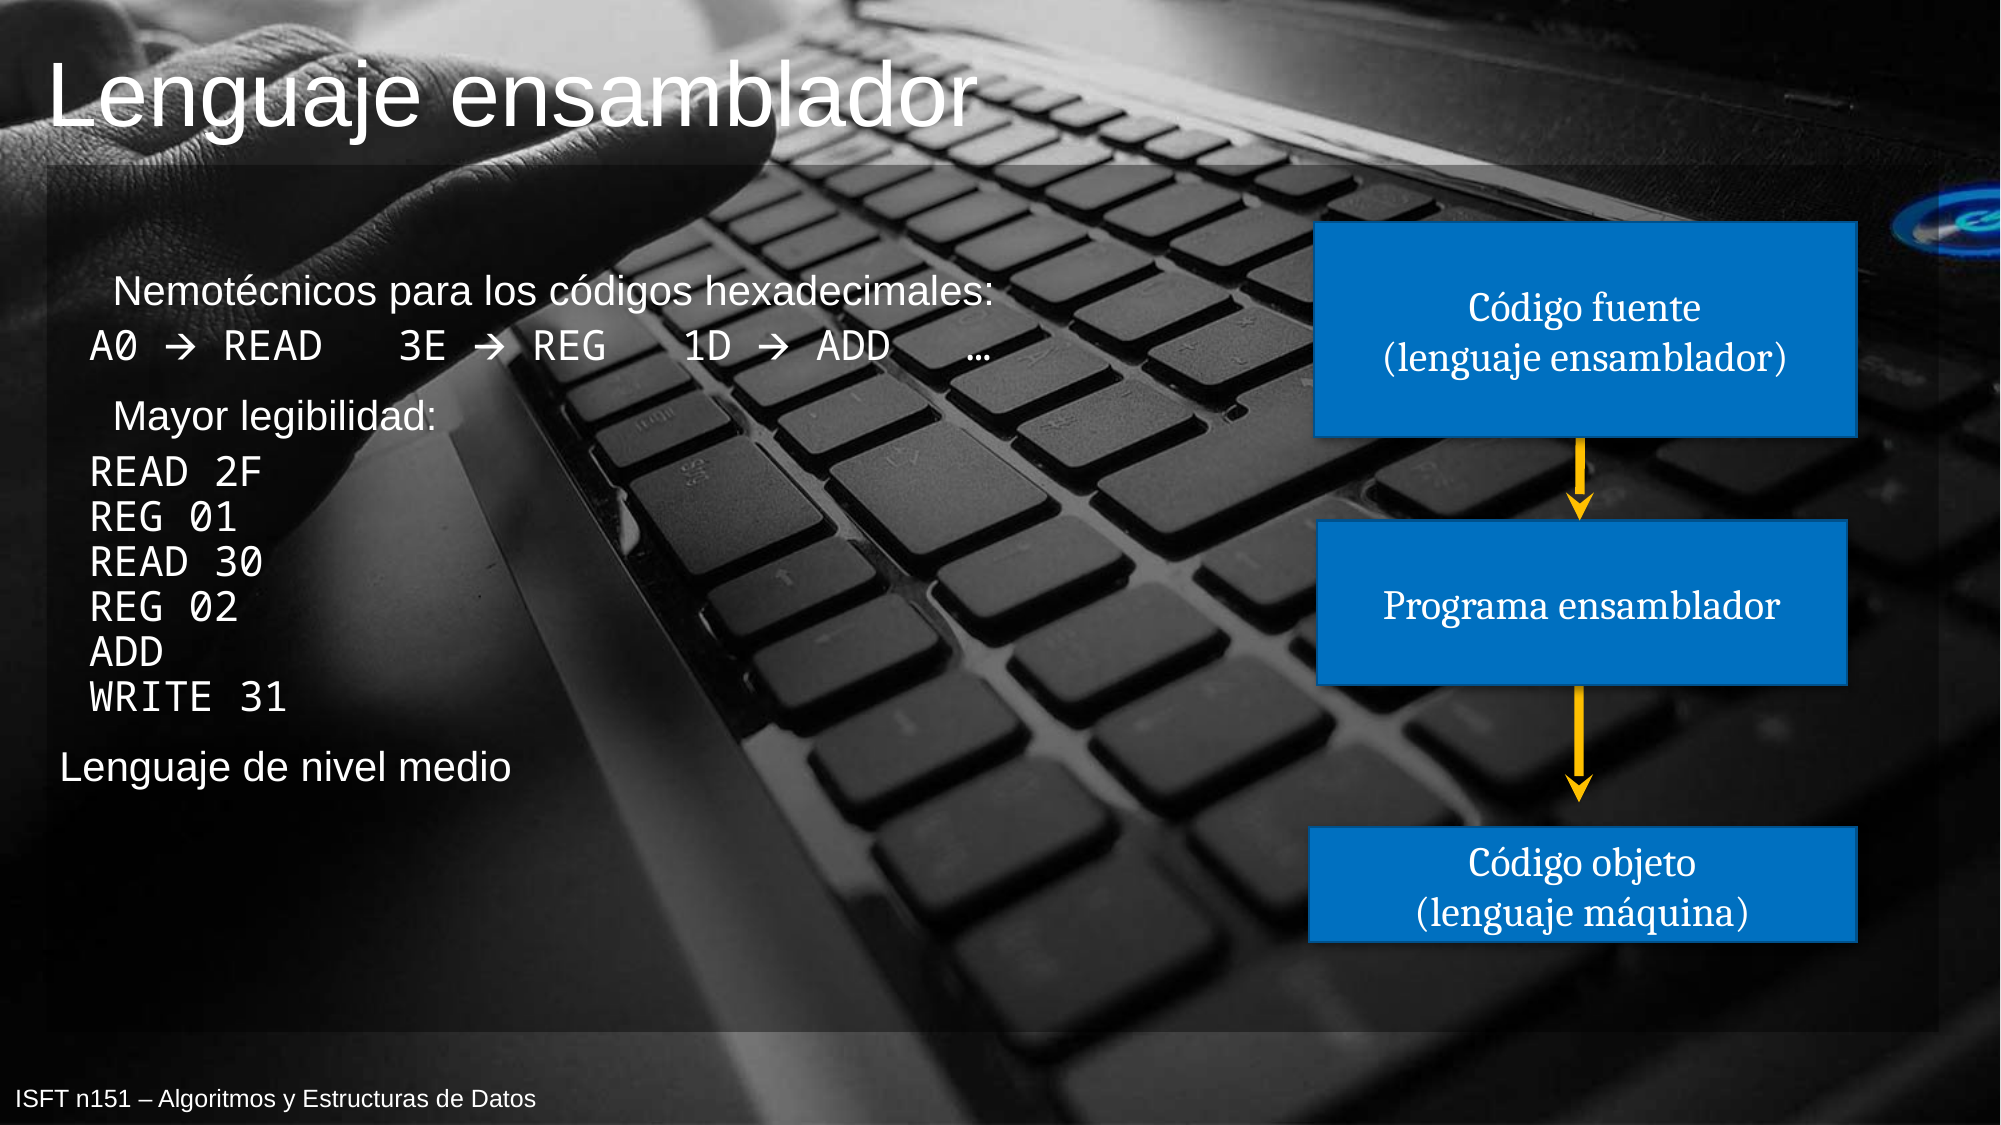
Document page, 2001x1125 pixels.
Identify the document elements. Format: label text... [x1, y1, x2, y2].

picture [0, 0, 2001, 1125]
text_box [46, 164, 1939, 1032]
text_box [1316, 355, 1847, 686]
title Lenguaje ensamblador [46, 47, 1113, 147]
list Nemotécnicos para los códigos hexadecimales: A0 🡪 READ 3E 🡪 REG 1D 🡪 ADD … Mayor legibilidad: READ 2F REG 01 READ 30 REG 02 ADD WRITE 31 Lenguaje de nivel medio [0, 269, 1350, 1108]
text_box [1308, 641, 1857, 942]
text_box ISFT n151 – Algoritmos y Estructuras de Datos [0, 1074, 826, 1113]
text_box Código fuente (lenguaje ensamblador) [1313, 221, 1857, 437]
